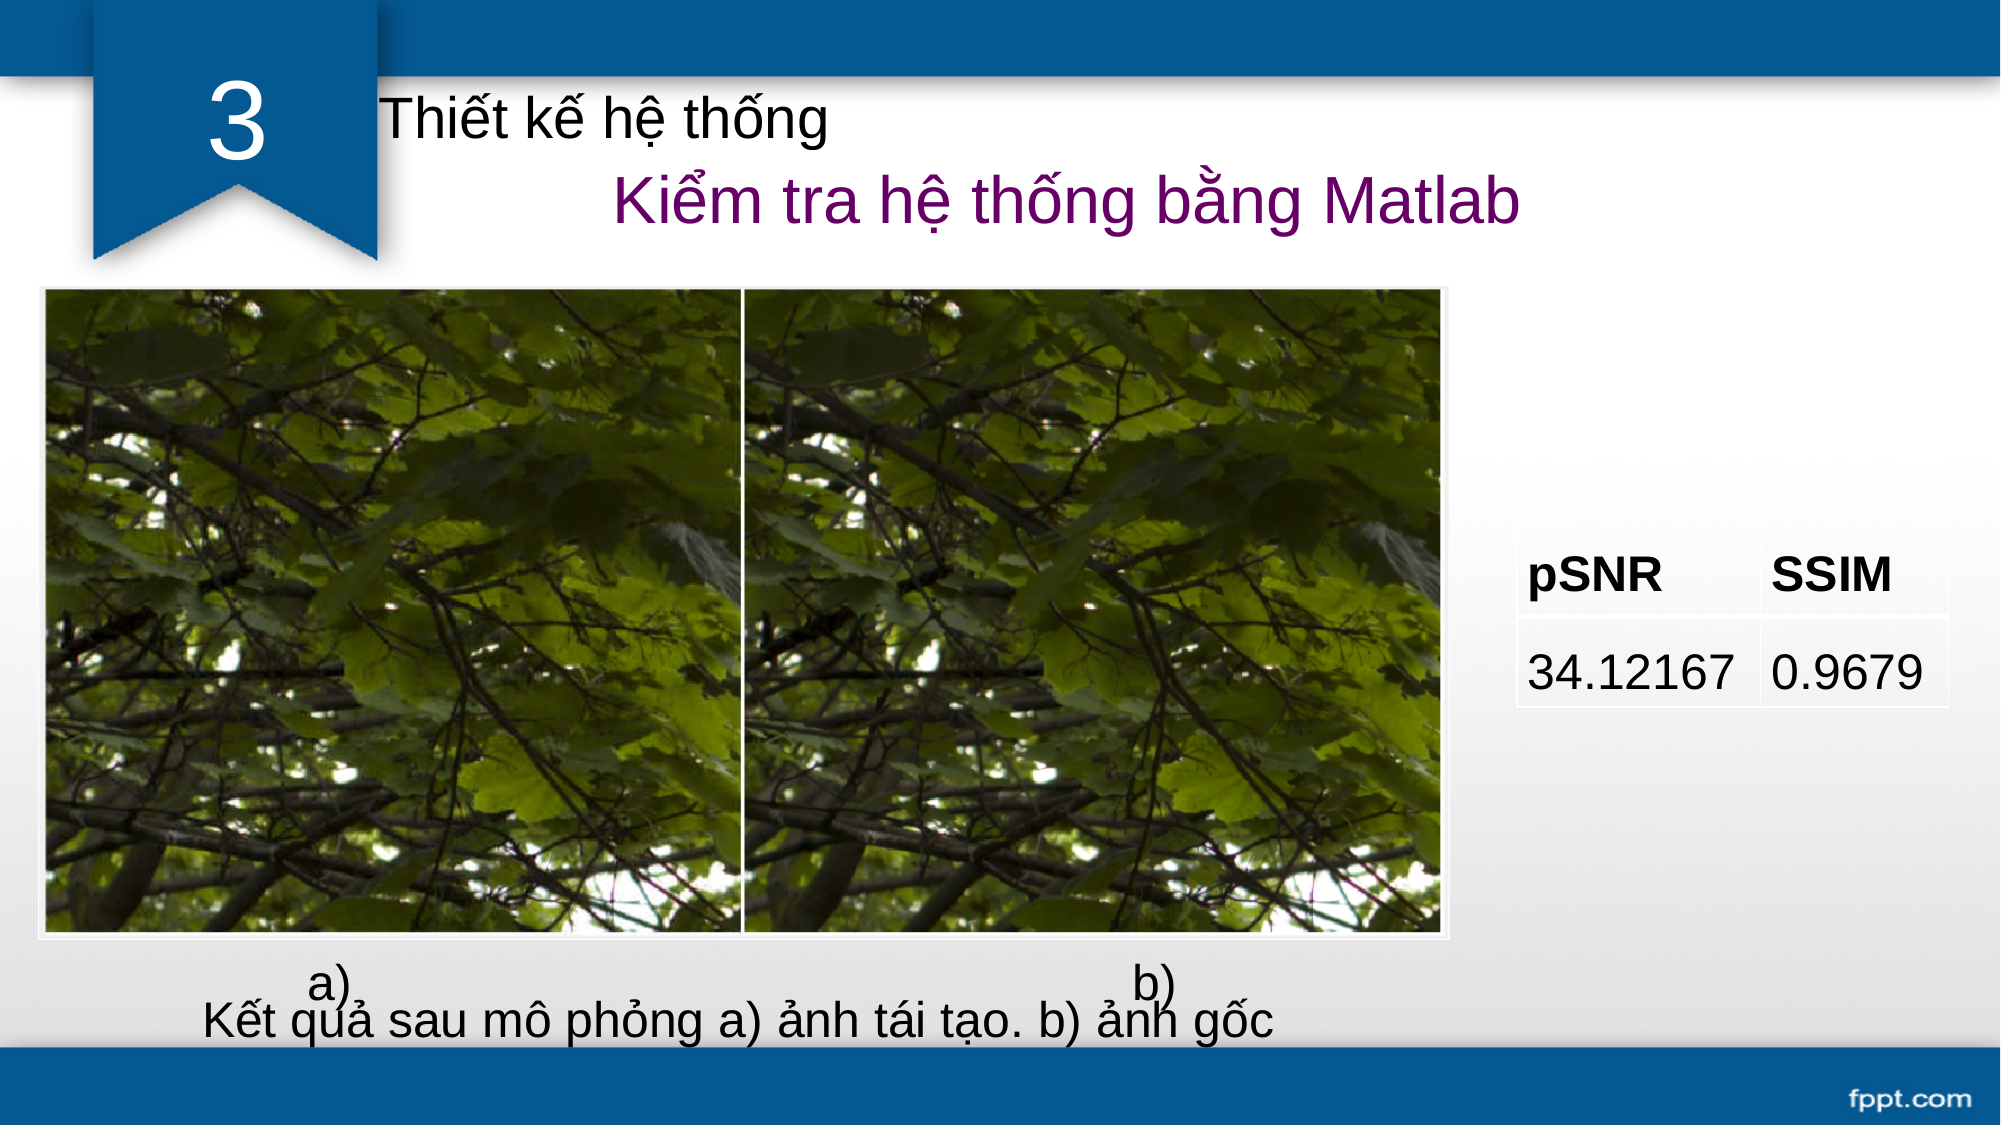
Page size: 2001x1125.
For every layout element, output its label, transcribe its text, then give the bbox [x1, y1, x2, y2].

table_cell 0.9679 [1761, 619, 1948, 706]
table_header pSNR [1518, 520, 1760, 614]
table_cell 34.12167 [1518, 619, 1760, 706]
text_box Kiểm tra hệ thống bằng Matlab [387, 149, 1748, 244]
text_box 3 [191, 39, 310, 190]
table_header SSIM [1761, 520, 1948, 614]
picture [0, 0, 2001, 1125]
text_box Kết quả sau mô phỏng a) ảnh tái tạo. b) ảnh gốc [187, 979, 1291, 1055]
text_box Thiết kế hệ thống [363, 72, 936, 158]
text_box a) b) [292, 943, 1196, 1018]
